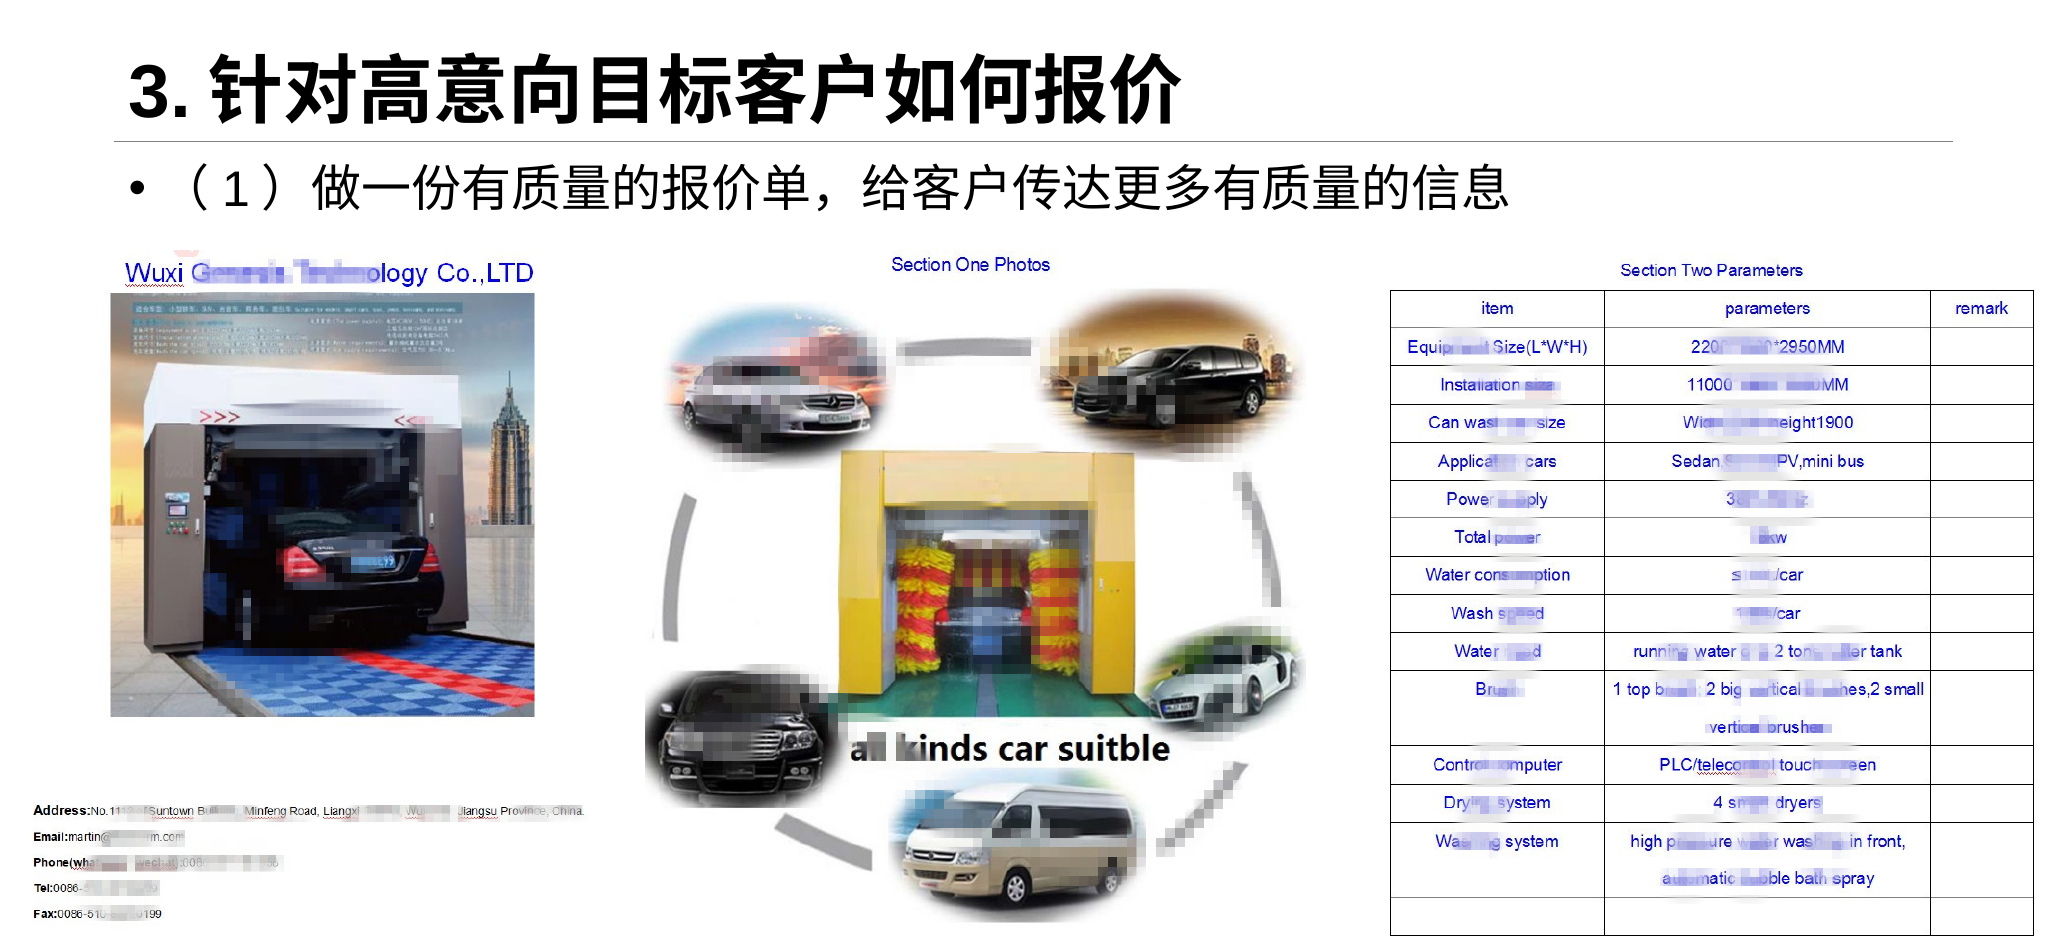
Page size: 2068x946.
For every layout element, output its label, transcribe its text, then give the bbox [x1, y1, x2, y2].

title 3.针对高意向目标客户如何报价 [113, 0, 1954, 142]
picture [644, 250, 1317, 946]
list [19, 250, 597, 939]
picture [1389, 237, 2045, 946]
list （1）做一份有质量的报价单，给客户传达更多有质量的信息 [113, 155, 1954, 846]
